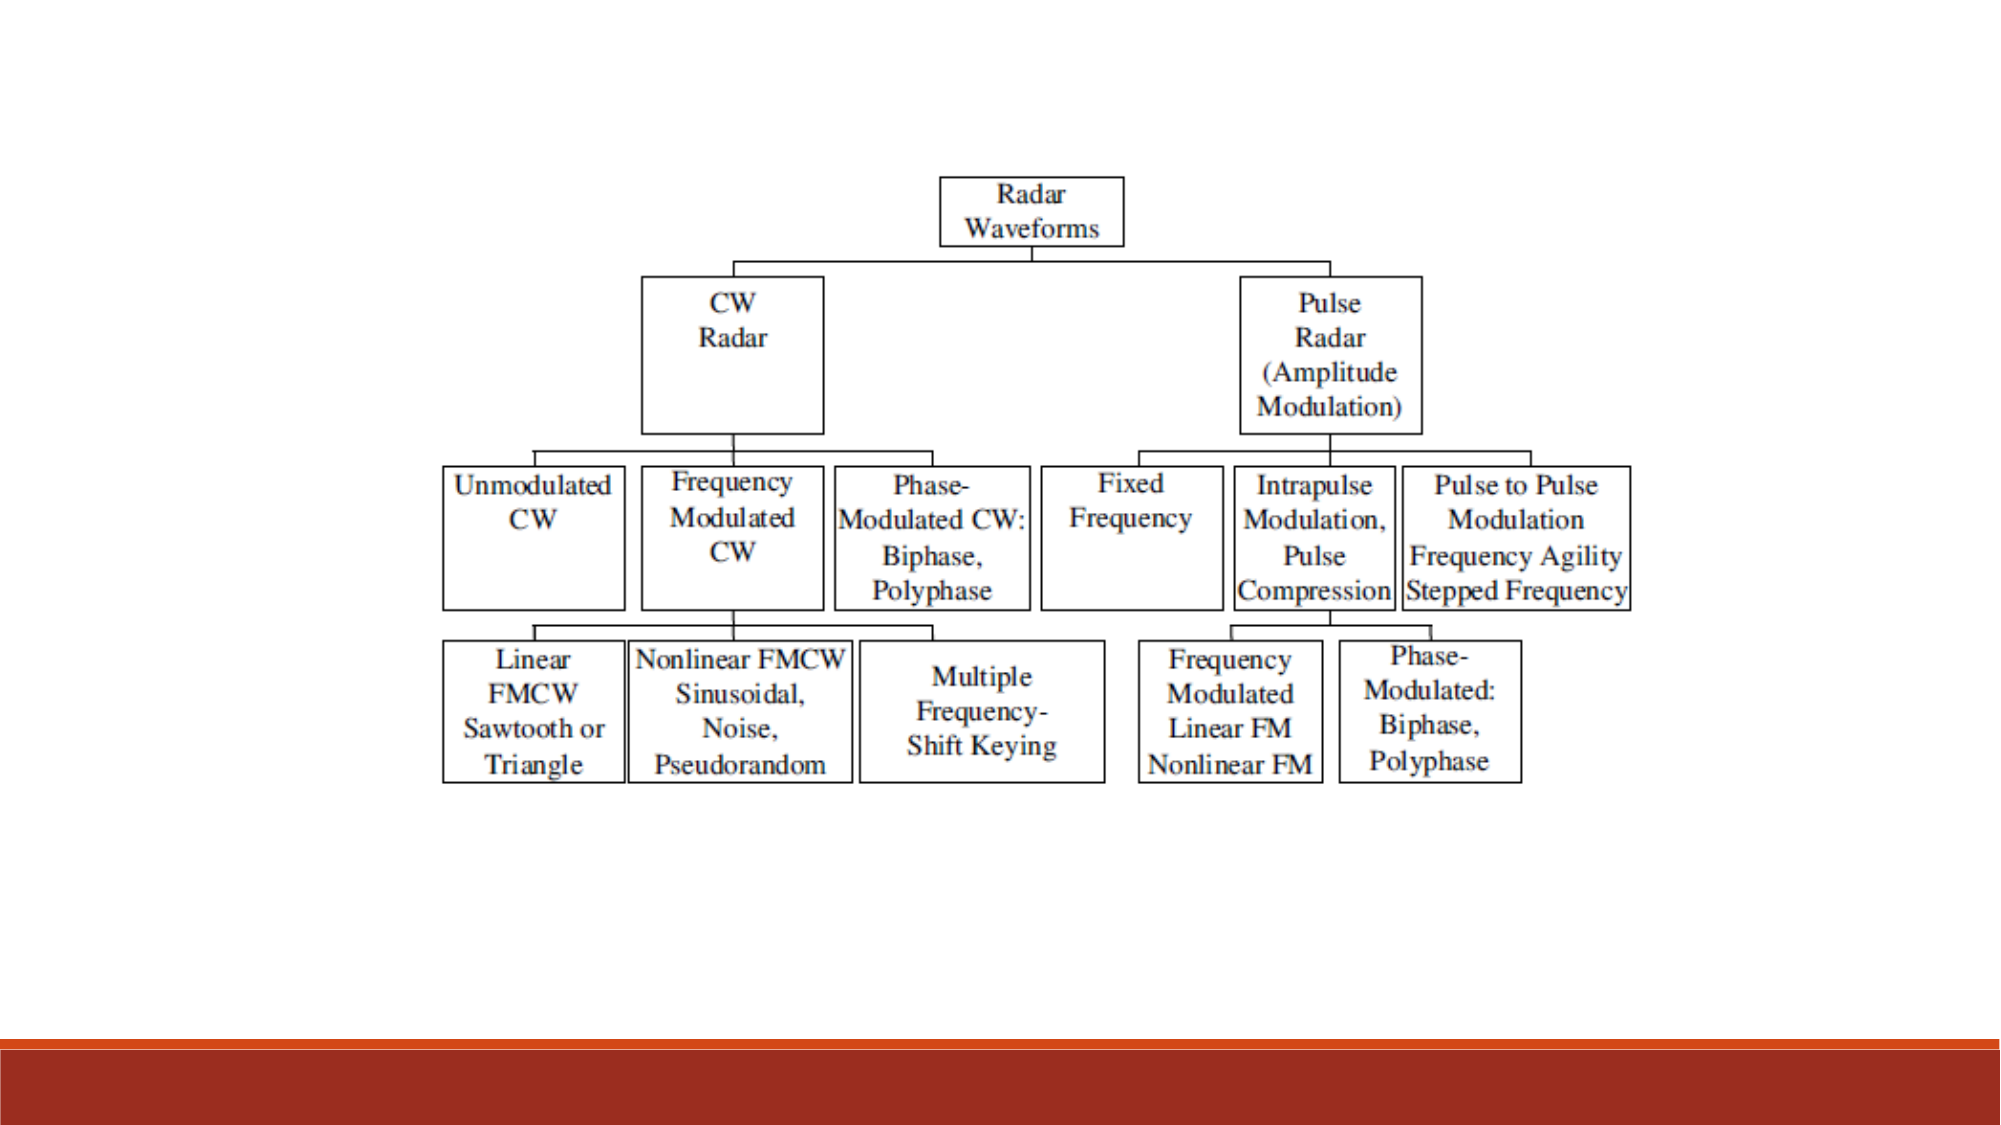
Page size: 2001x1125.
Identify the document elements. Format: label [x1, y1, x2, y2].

picture [371, 150, 1692, 807]
